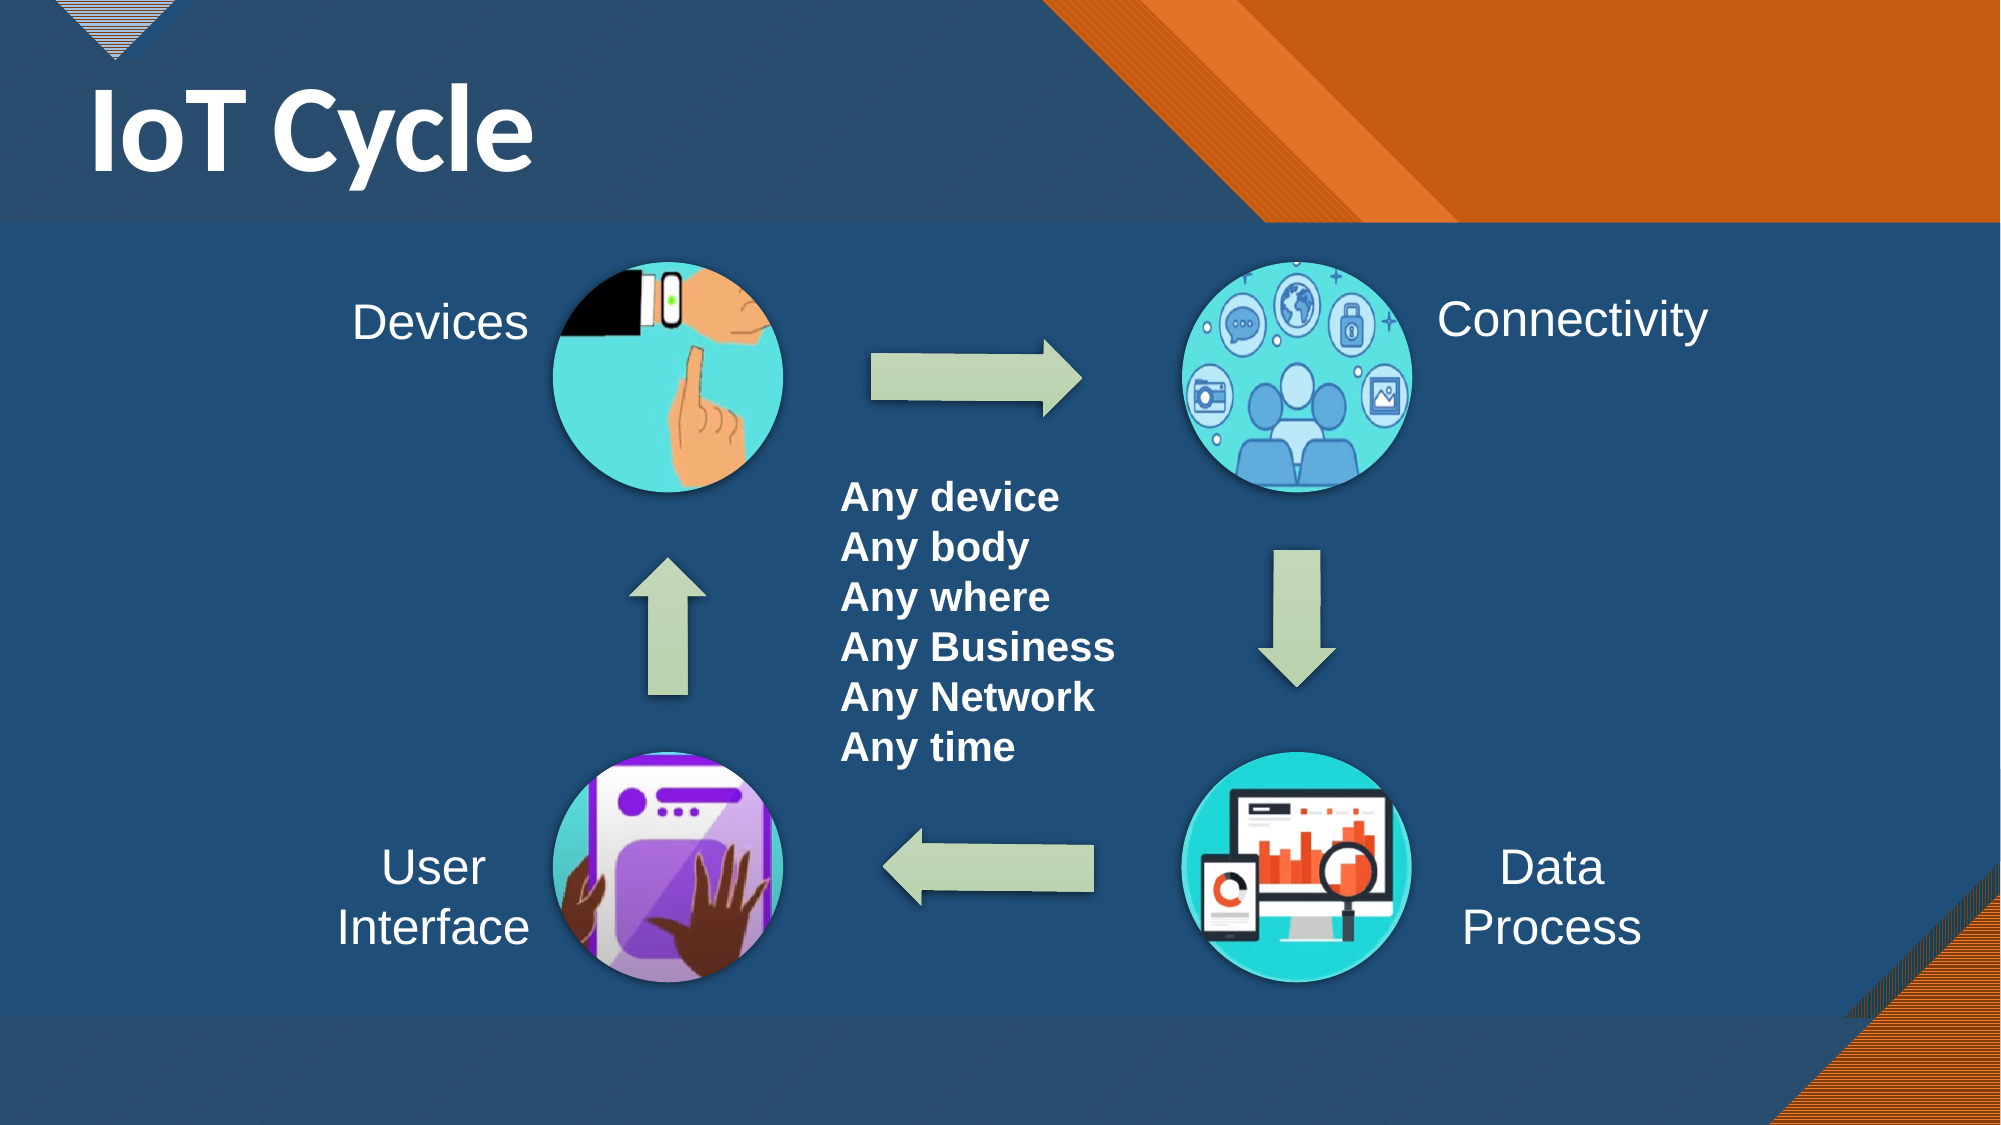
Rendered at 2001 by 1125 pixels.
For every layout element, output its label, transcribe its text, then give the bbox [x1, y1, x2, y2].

text_box Devices [333, 282, 547, 358]
title IoT Cycle [72, 56, 1913, 208]
text_box Connectivity [1428, 278, 1743, 354]
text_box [550, 262, 1428, 983]
text_box Data Process [1428, 826, 1679, 962]
text_box User Interface [312, 826, 550, 962]
